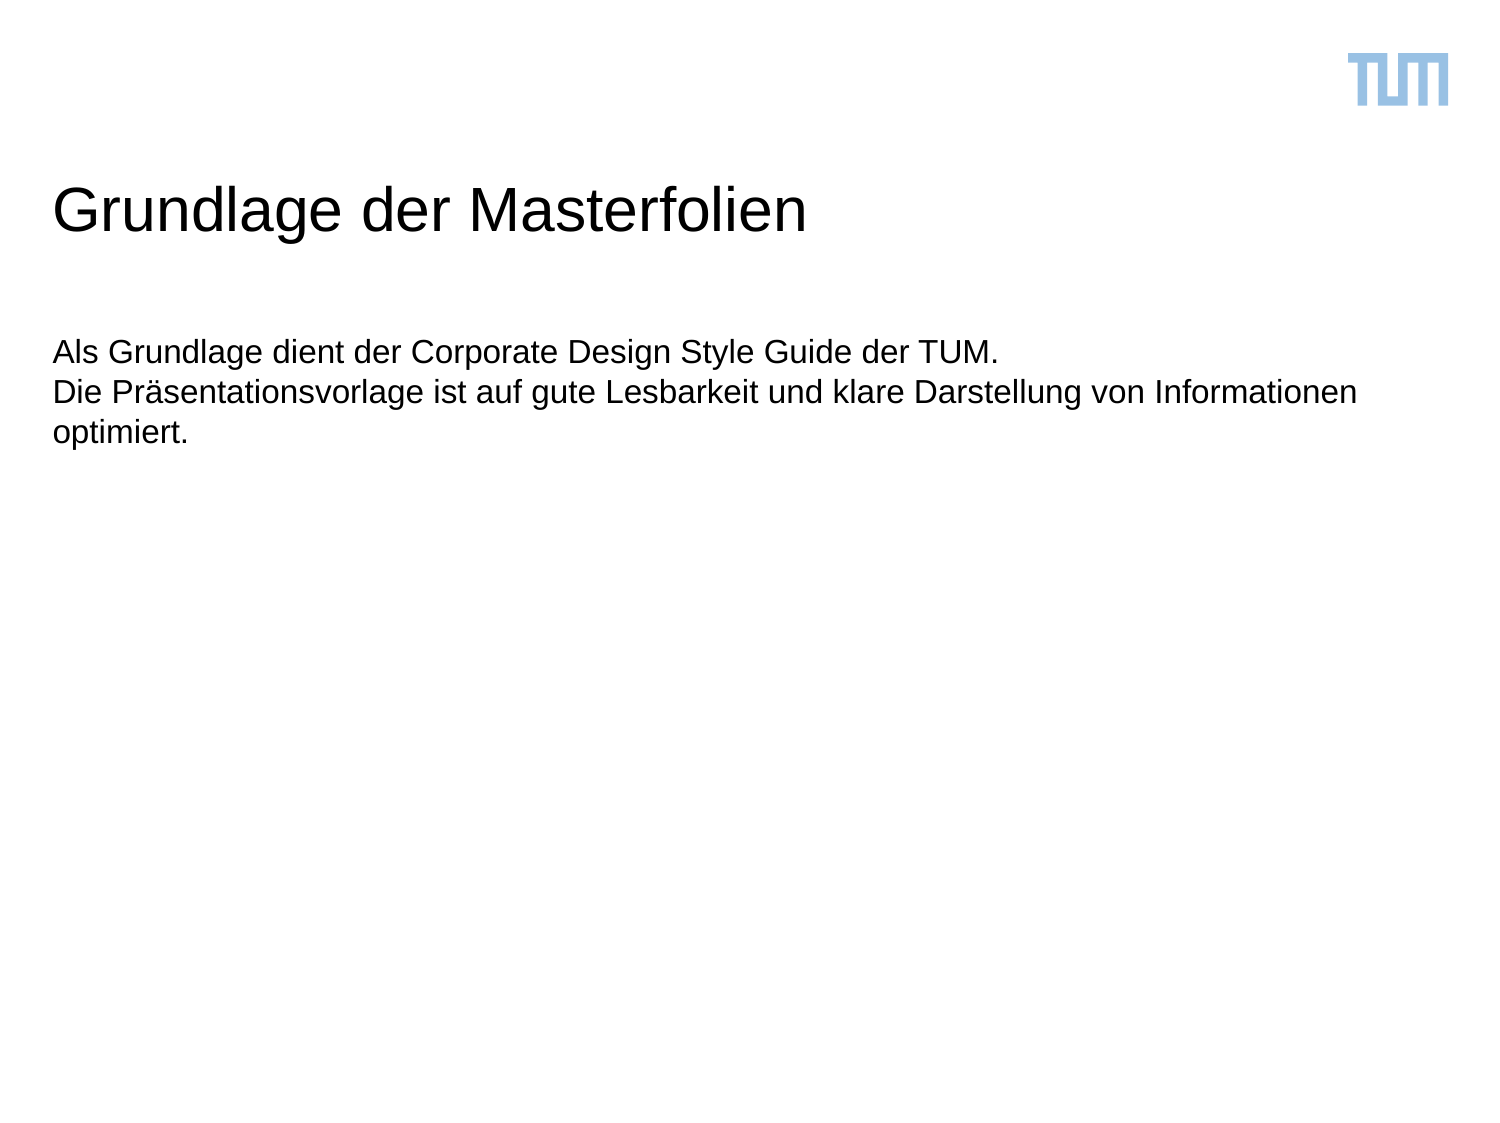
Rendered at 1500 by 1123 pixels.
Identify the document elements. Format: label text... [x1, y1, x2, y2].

text_box Als Grundlage dient der Corporate Design Style Guide der TUM. Die Präsentationsvorlage ist auf gute Lesbarkeit und klare Darstellung von Informationen optimiert. [52, 330, 1453, 1105]
text_box Grundlage der Masterfolien [52, 171, 1453, 242]
